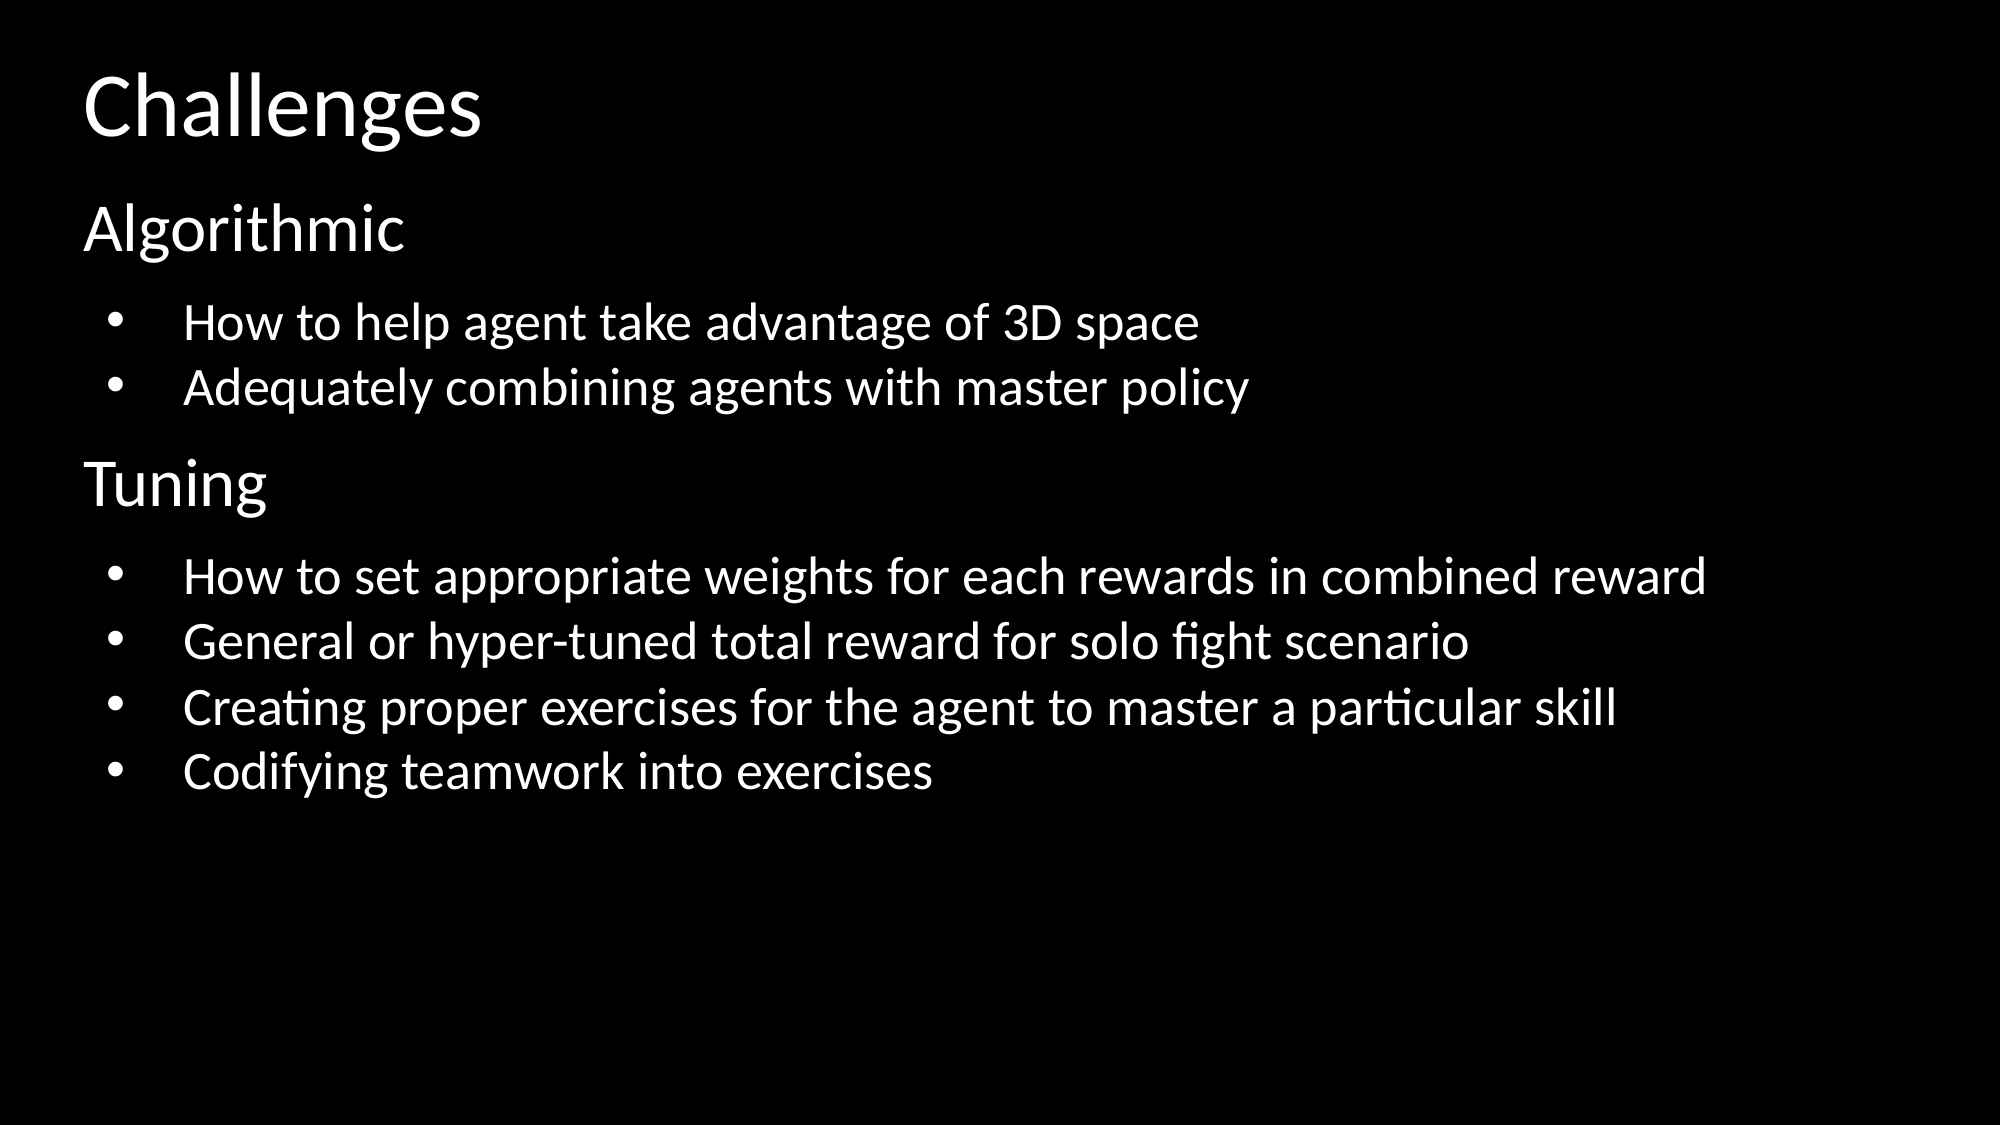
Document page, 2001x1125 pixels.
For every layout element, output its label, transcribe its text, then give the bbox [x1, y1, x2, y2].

title Challenges [68, 44, 1932, 170]
list Algorithmic How to help agent take advantage of 3D space Adequately combining agents with master policy Tuning How to set appropriate weights for each rewards in combined reward General or hyper-tuned total reward for solo fight scenario Creating proper exercises for the agent to master a particular skill Codifying teamwork into exercises [68, 175, 1932, 1125]
